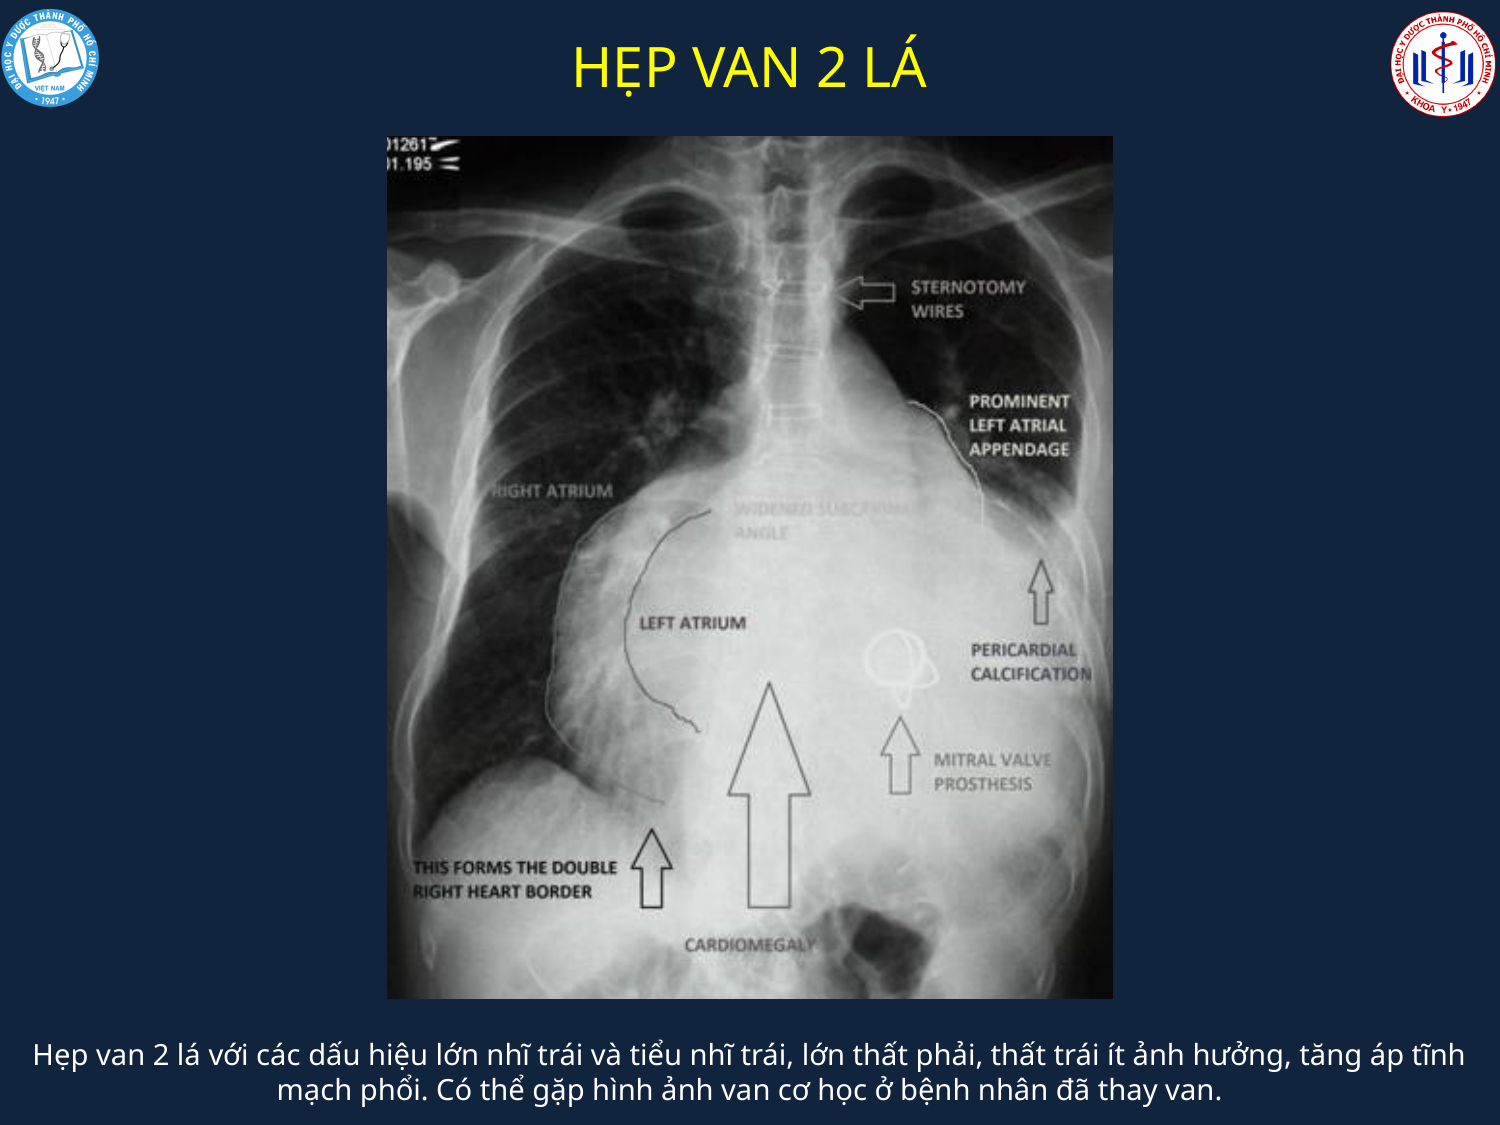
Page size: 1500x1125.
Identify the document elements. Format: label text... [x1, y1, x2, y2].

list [387, 136, 1113, 1000]
text_box Hẹp van 2 lá với các dấu hiệu lớn nhĩ trái và tiểu nhĩ trái, lớn thất phải, thất trái ít ảnh hưởng, tăng áp tĩnh mạch phổi. Có thể gặp hình ảnh van cơ học ở bệnh nhân đã thay van. [0, 1029, 1500, 1114]
title HẸP VAN 2 LÁ [74, 23, 1425, 107]
picture [0, 7, 100, 108]
picture [1390, 11, 1496, 117]
